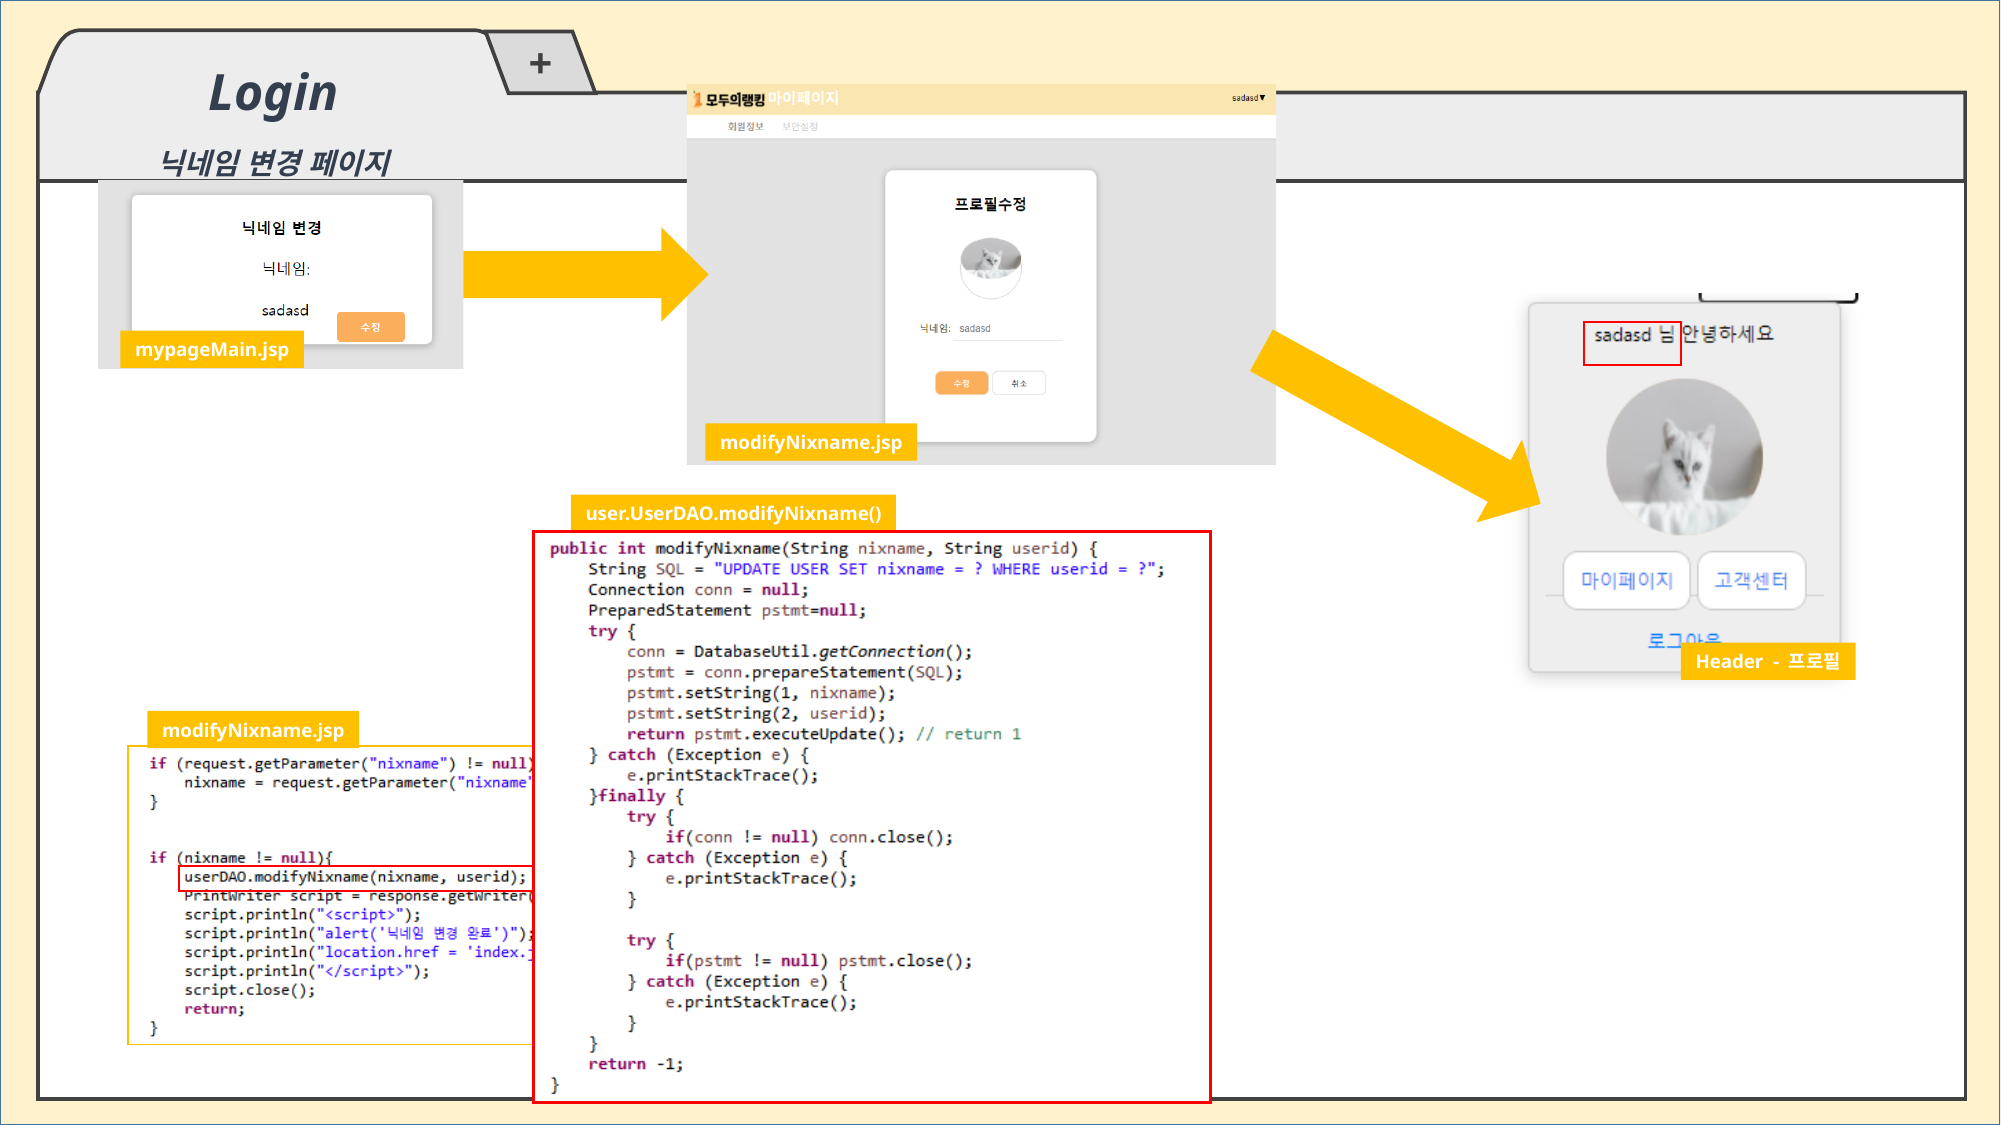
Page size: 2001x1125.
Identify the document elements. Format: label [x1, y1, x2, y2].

text_box [178, 494, 1210, 1101]
text_box [82, 23, 465, 189]
text_box [128, 710, 178, 1044]
text_box [463, 84, 1277, 465]
text_box [98, 180, 463, 369]
text_box [1241, 293, 1868, 701]
